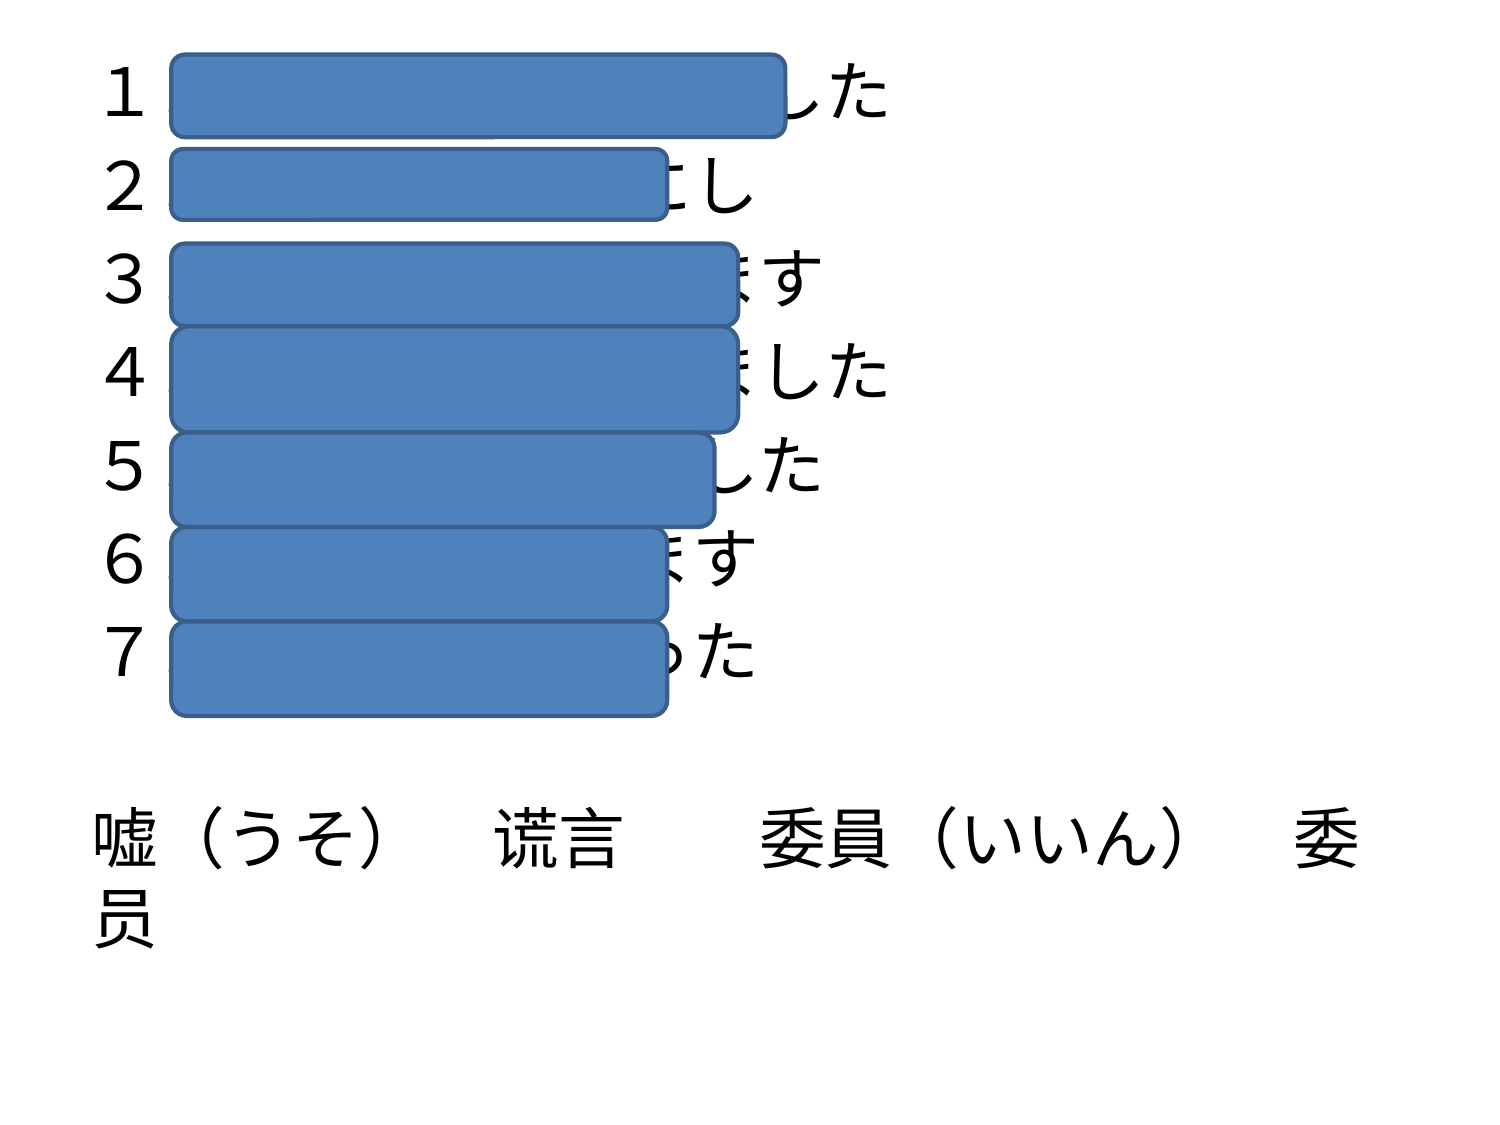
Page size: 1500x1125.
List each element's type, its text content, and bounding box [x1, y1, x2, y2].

text_box [169, 619, 670, 719]
text_box [169, 52, 788, 140]
text_box [169, 524, 670, 621]
text_box [169, 241, 741, 327]
text_box [169, 430, 717, 530]
text_box [169, 146, 670, 222]
text_box [169, 324, 741, 435]
list １．出すことになりました ２．信じないことにし ３．することになります ４．行くことになりました ５．帰ることにしました ６．言うことにします ７．することになった 嘘（うそ） 谎言 委員（いいん） 委员 [76, 42, 1427, 1071]
